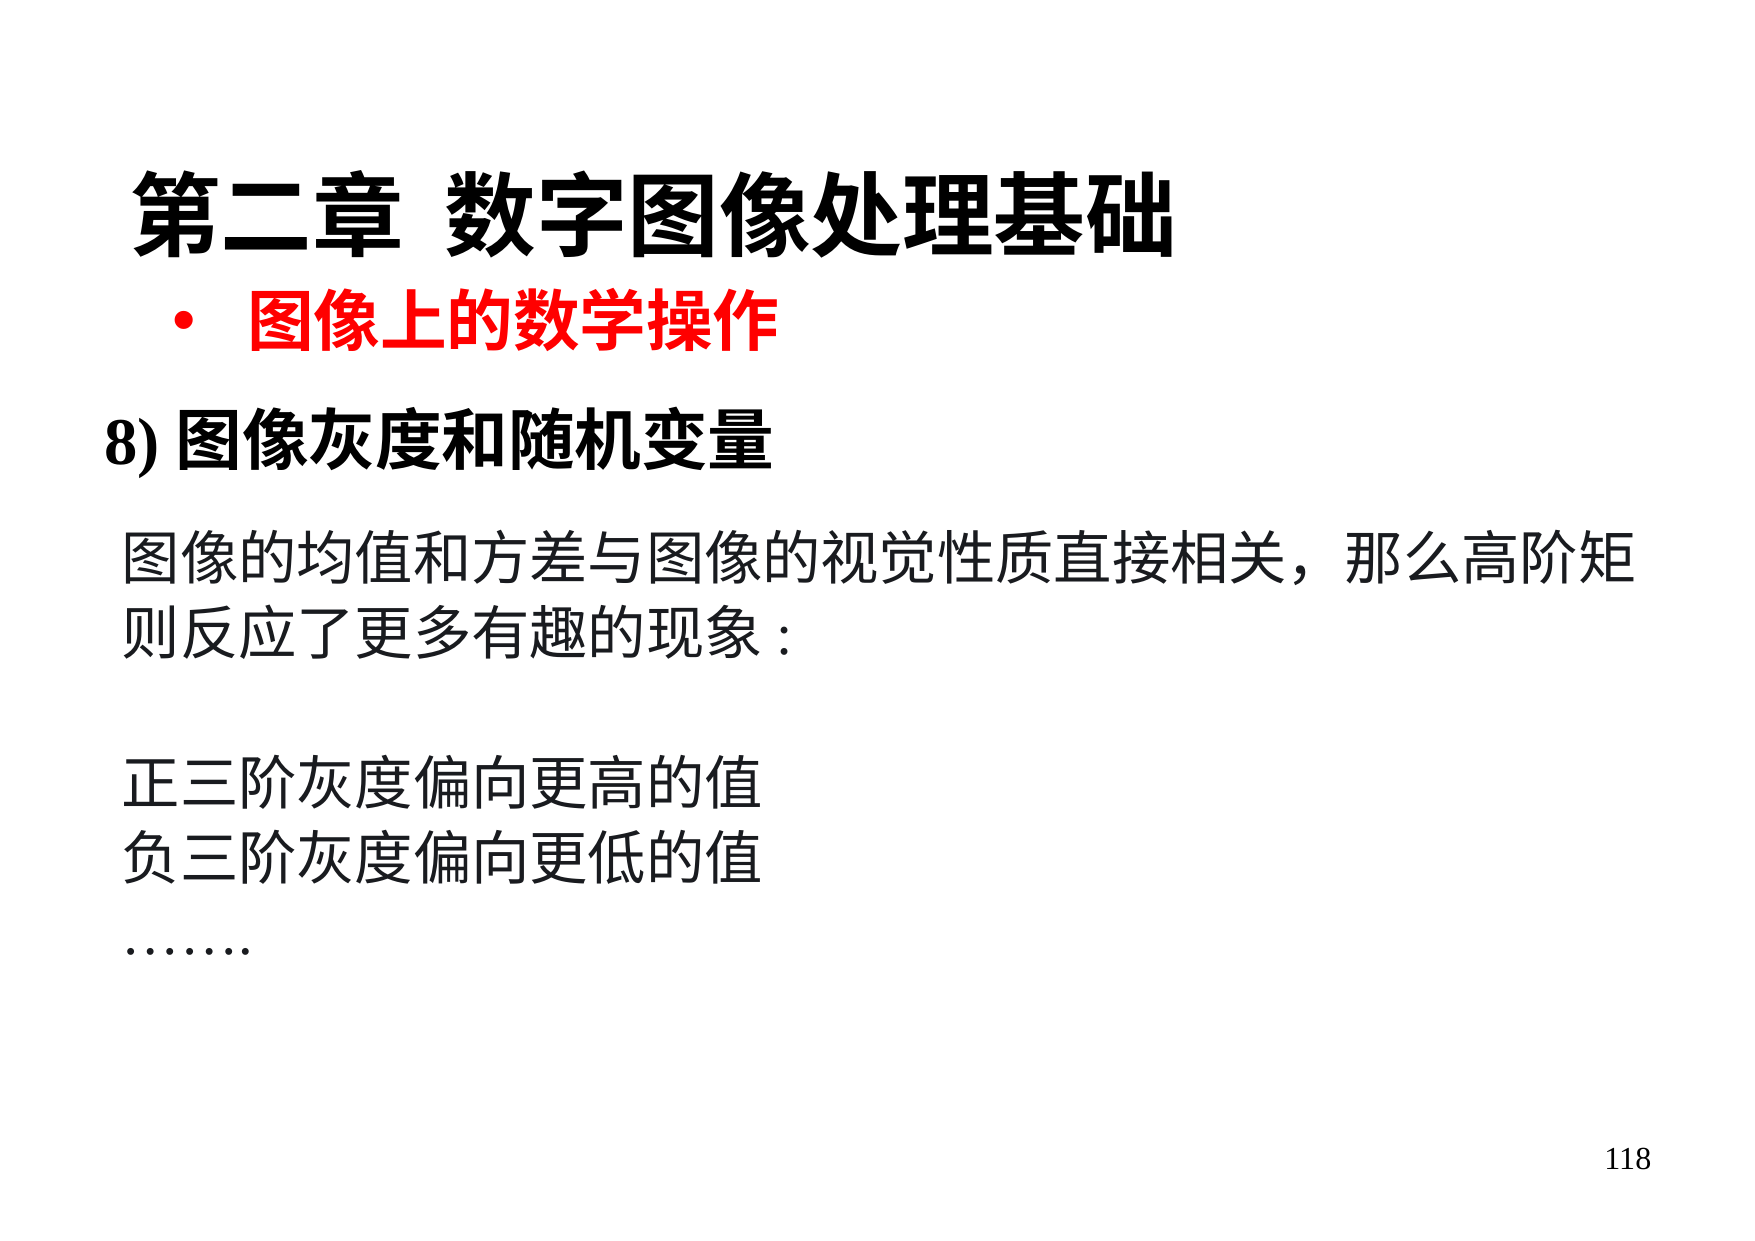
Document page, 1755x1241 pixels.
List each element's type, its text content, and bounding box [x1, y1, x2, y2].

slide_number 118 [1256, 1129, 1667, 1217]
text_box 图像上的数学操作 [111, 273, 1127, 367]
text_box 8)图像灰度和随机变量 [89, 390, 1267, 485]
text_box 第二章 数字图像处理基础 [114, 95, 1707, 275]
